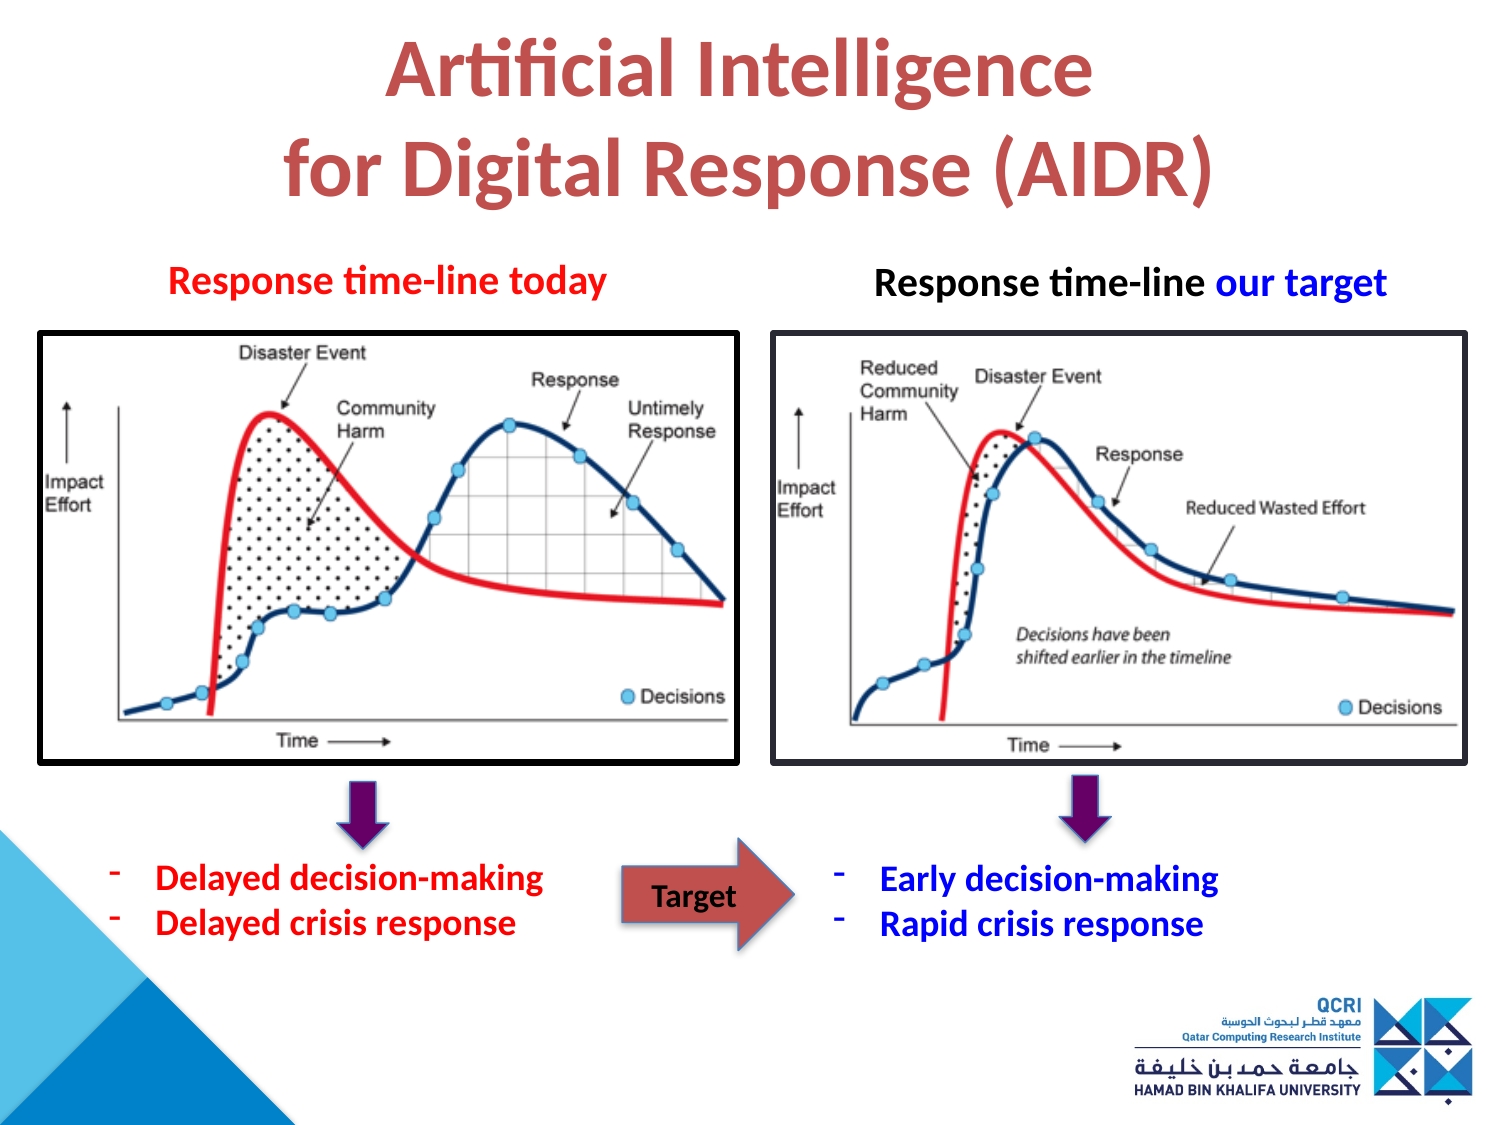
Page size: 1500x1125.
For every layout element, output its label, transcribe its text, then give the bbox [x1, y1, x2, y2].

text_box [42, 245, 1462, 977]
title Artificial Intelligence for Digital Response (AIDR) [0, 2, 1500, 223]
picture [1131, 991, 1476, 1112]
